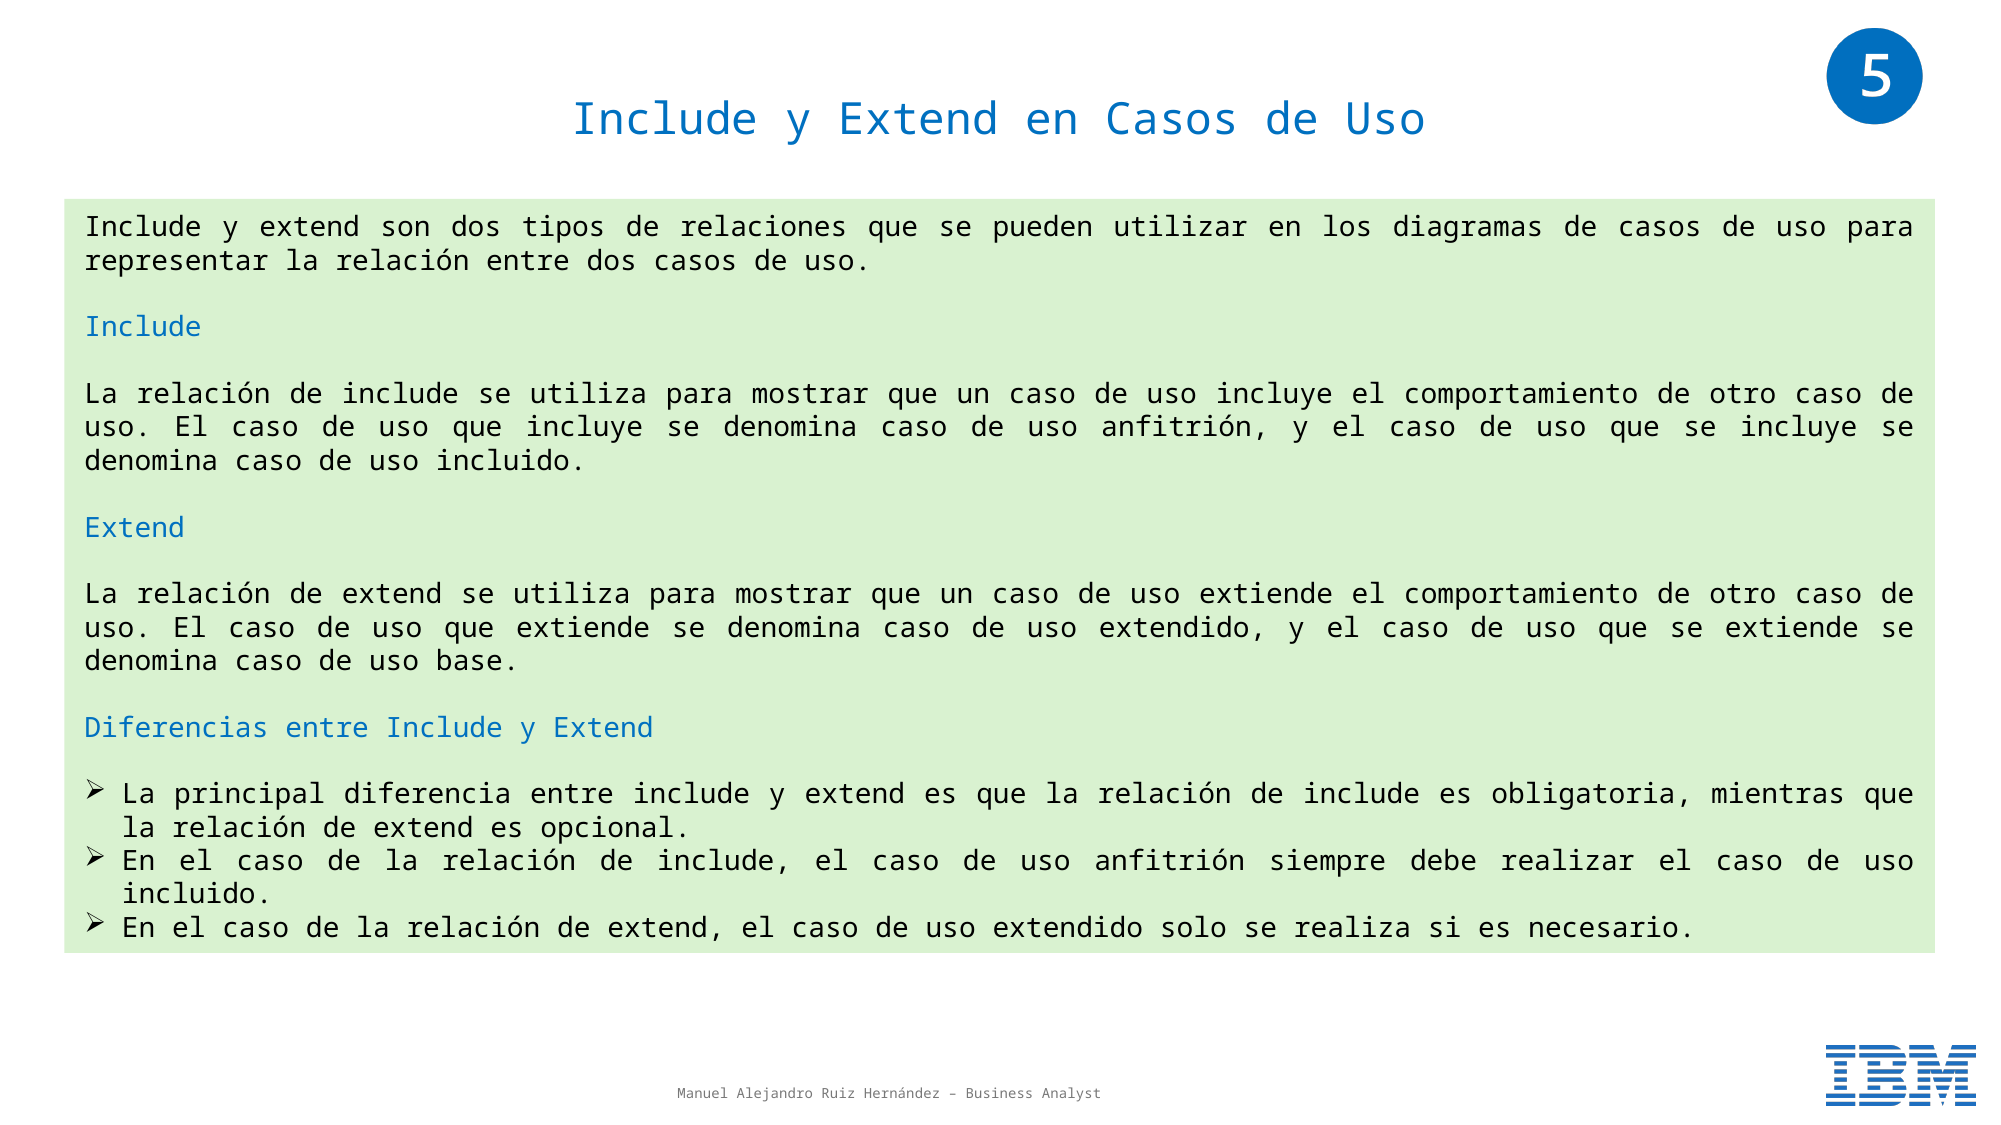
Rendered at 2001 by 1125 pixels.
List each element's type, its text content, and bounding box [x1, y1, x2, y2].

footer Manuel Alejandro Ruiz Hernández – Business Analyst [662, 1063, 1338, 1124]
picture [1826, 1045, 1977, 1107]
picture [1813, 15, 1936, 138]
text_box Include y Extend en Casos de Uso [362, 80, 1637, 154]
text_box Include y extend son dos tipos de relaciones que se pueden utilizar en los diagramas de casos de uso para representar la relación entre dos casos de uso. Include La relación de include se utiliza para mostrar que un caso de uso incluye el comportamiento de otro caso de uso. El caso de uso que incluye se denomina caso de uso anfitrión, y el caso de uso que se incluye se denomina caso de uso incluido. Extend La relación de extend se utiliza para mostrar que un caso de uso extiende el comportamiento de otro caso de uso. El caso de uso que extiende se denomina caso de uso extendido, y el caso de uso que se extiende se denomina caso de uso base. Diferencias entre Include y Extend La principal diferencia entre include y extend es que la relación de include es obligatoria, mientras que la relación de extend es opcional. En el caso de la relación de include, el caso de uso anfitrión siempre debe realizar el caso de uso incluido. En el caso de la relación de extend, el caso de uso extendido solo se realiza si es necesario. [63, 198, 1936, 954]
